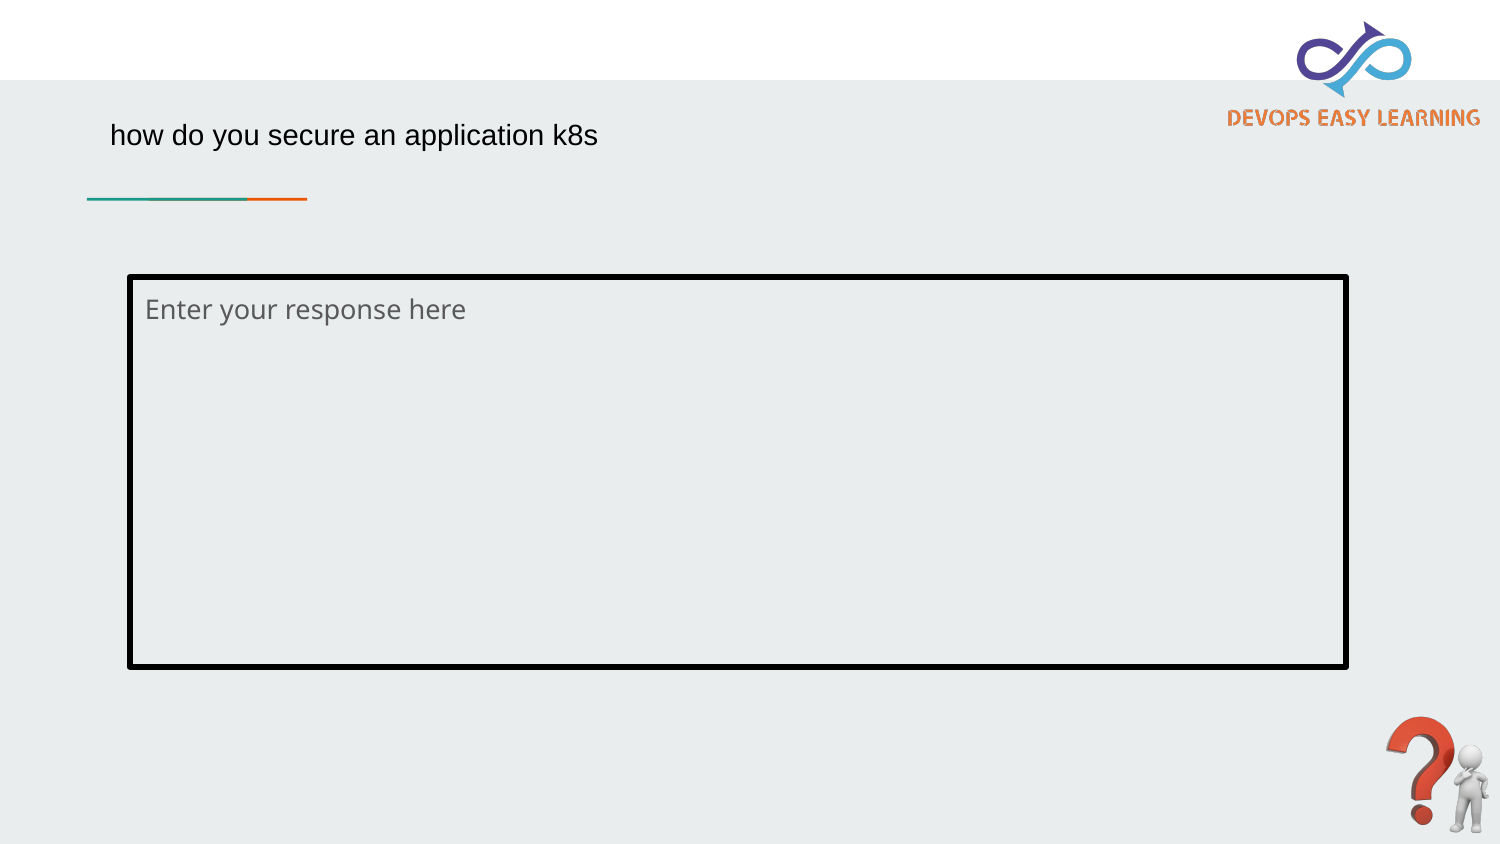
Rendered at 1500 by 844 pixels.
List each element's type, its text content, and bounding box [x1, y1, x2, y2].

text_box Enter your response here [129, 277, 1346, 667]
picture [1216, 9, 1492, 148]
picture [1378, 706, 1500, 844]
text_box how do you secure an application k8s [95, 101, 1226, 307]
